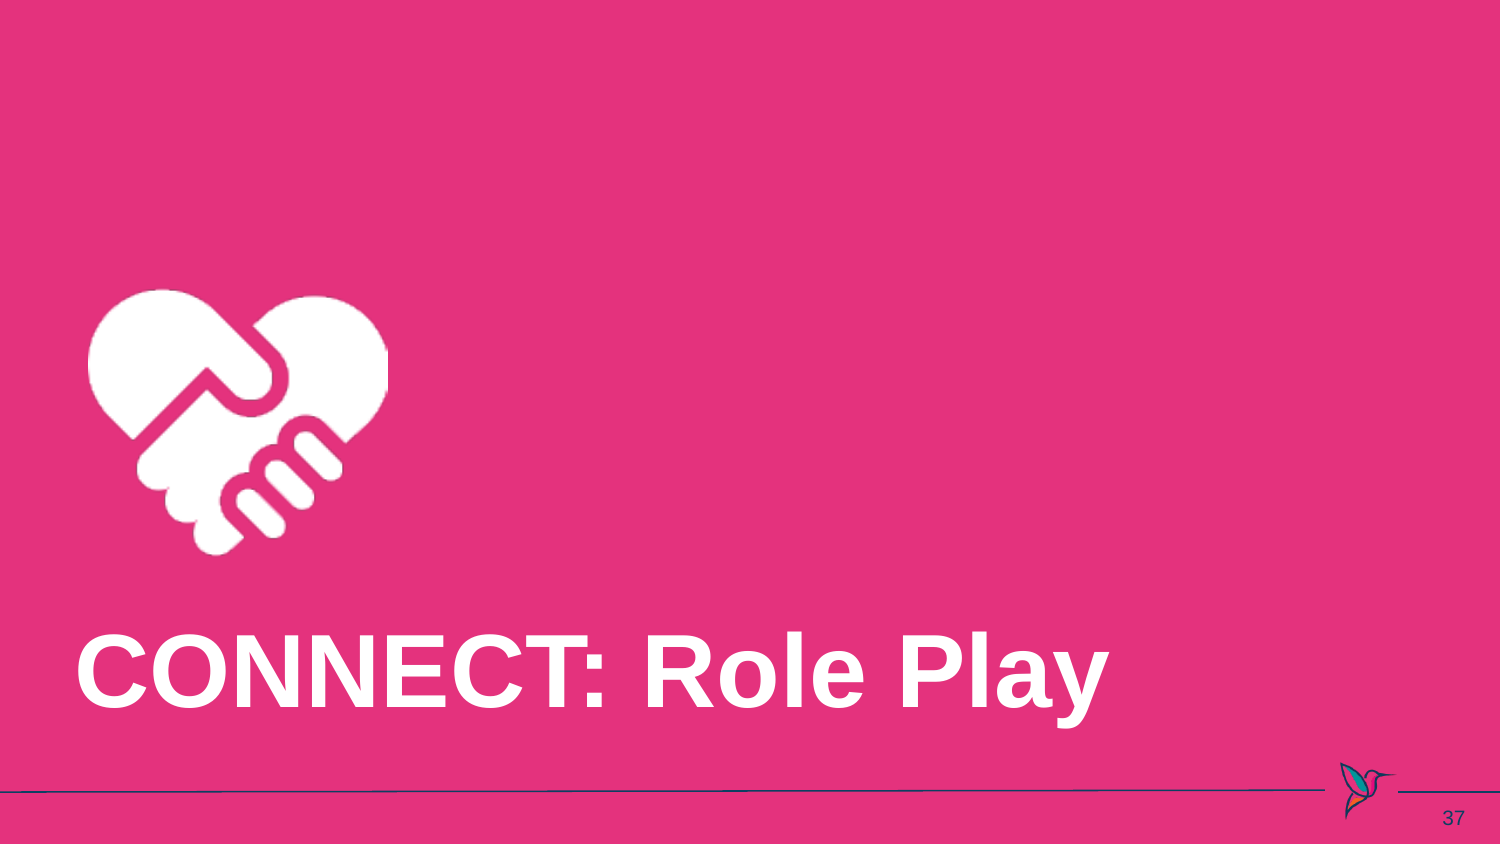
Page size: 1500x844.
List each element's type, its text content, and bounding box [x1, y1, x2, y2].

picture [1338, 759, 1398, 823]
picture [88, 272, 388, 572]
text_box CONNECT: Role Play [59, 587, 1343, 732]
